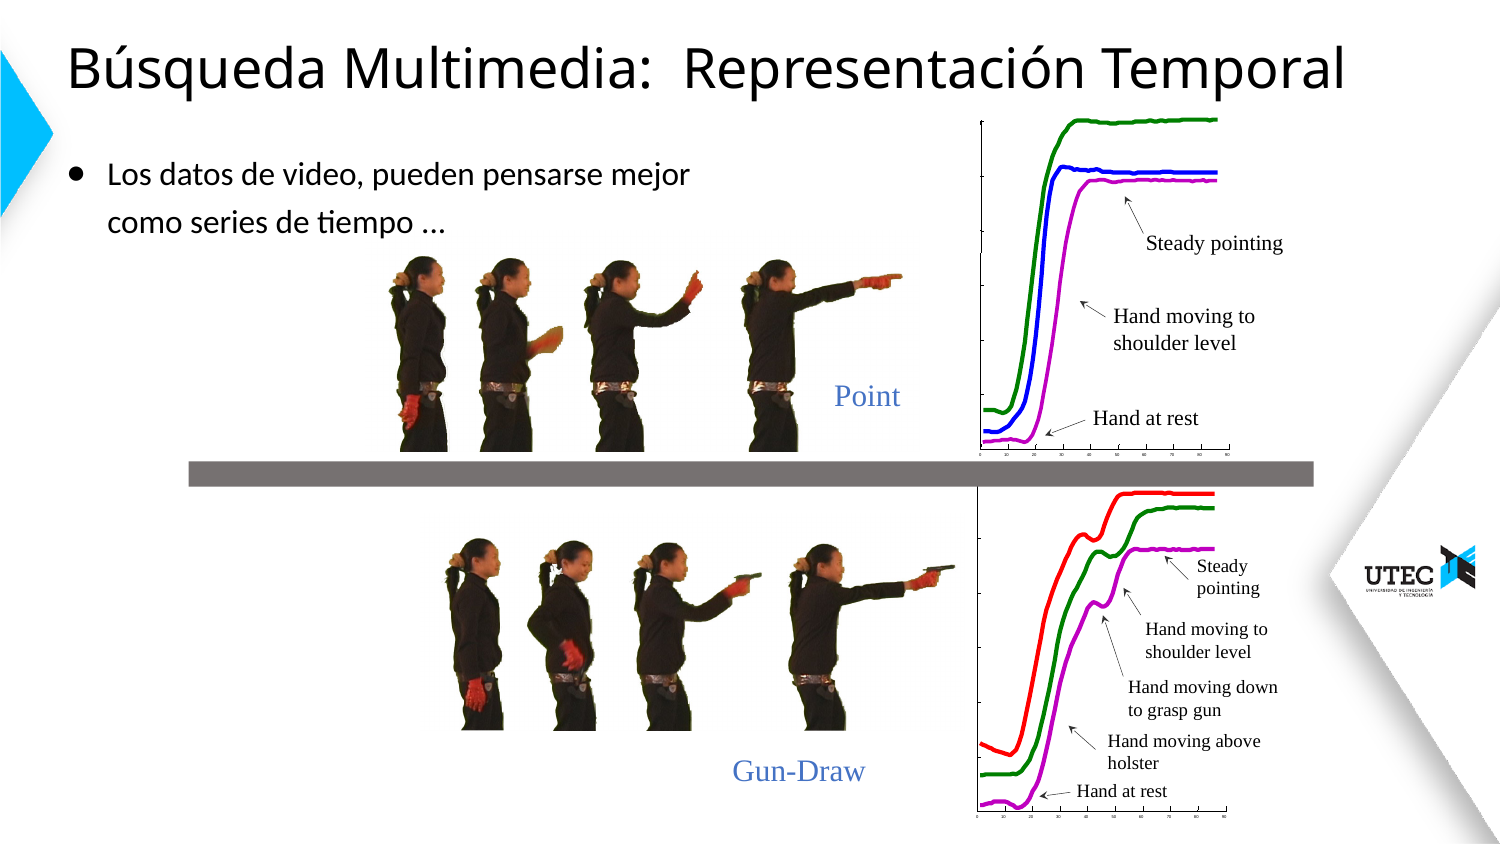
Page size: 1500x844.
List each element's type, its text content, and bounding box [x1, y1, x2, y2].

picture [365, 130, 975, 461]
text_box [760, 461, 975, 487]
list Los datos de video, pueden pensarse mejor como series de tiempo ... [51, 129, 760, 750]
picture [0, 0, 1500, 844]
text_box Gun-Draw [732, 749, 906, 788]
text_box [975, 119, 1314, 820]
title Búsqueda Multimedia: Representación Temporal [51, 25, 1449, 130]
